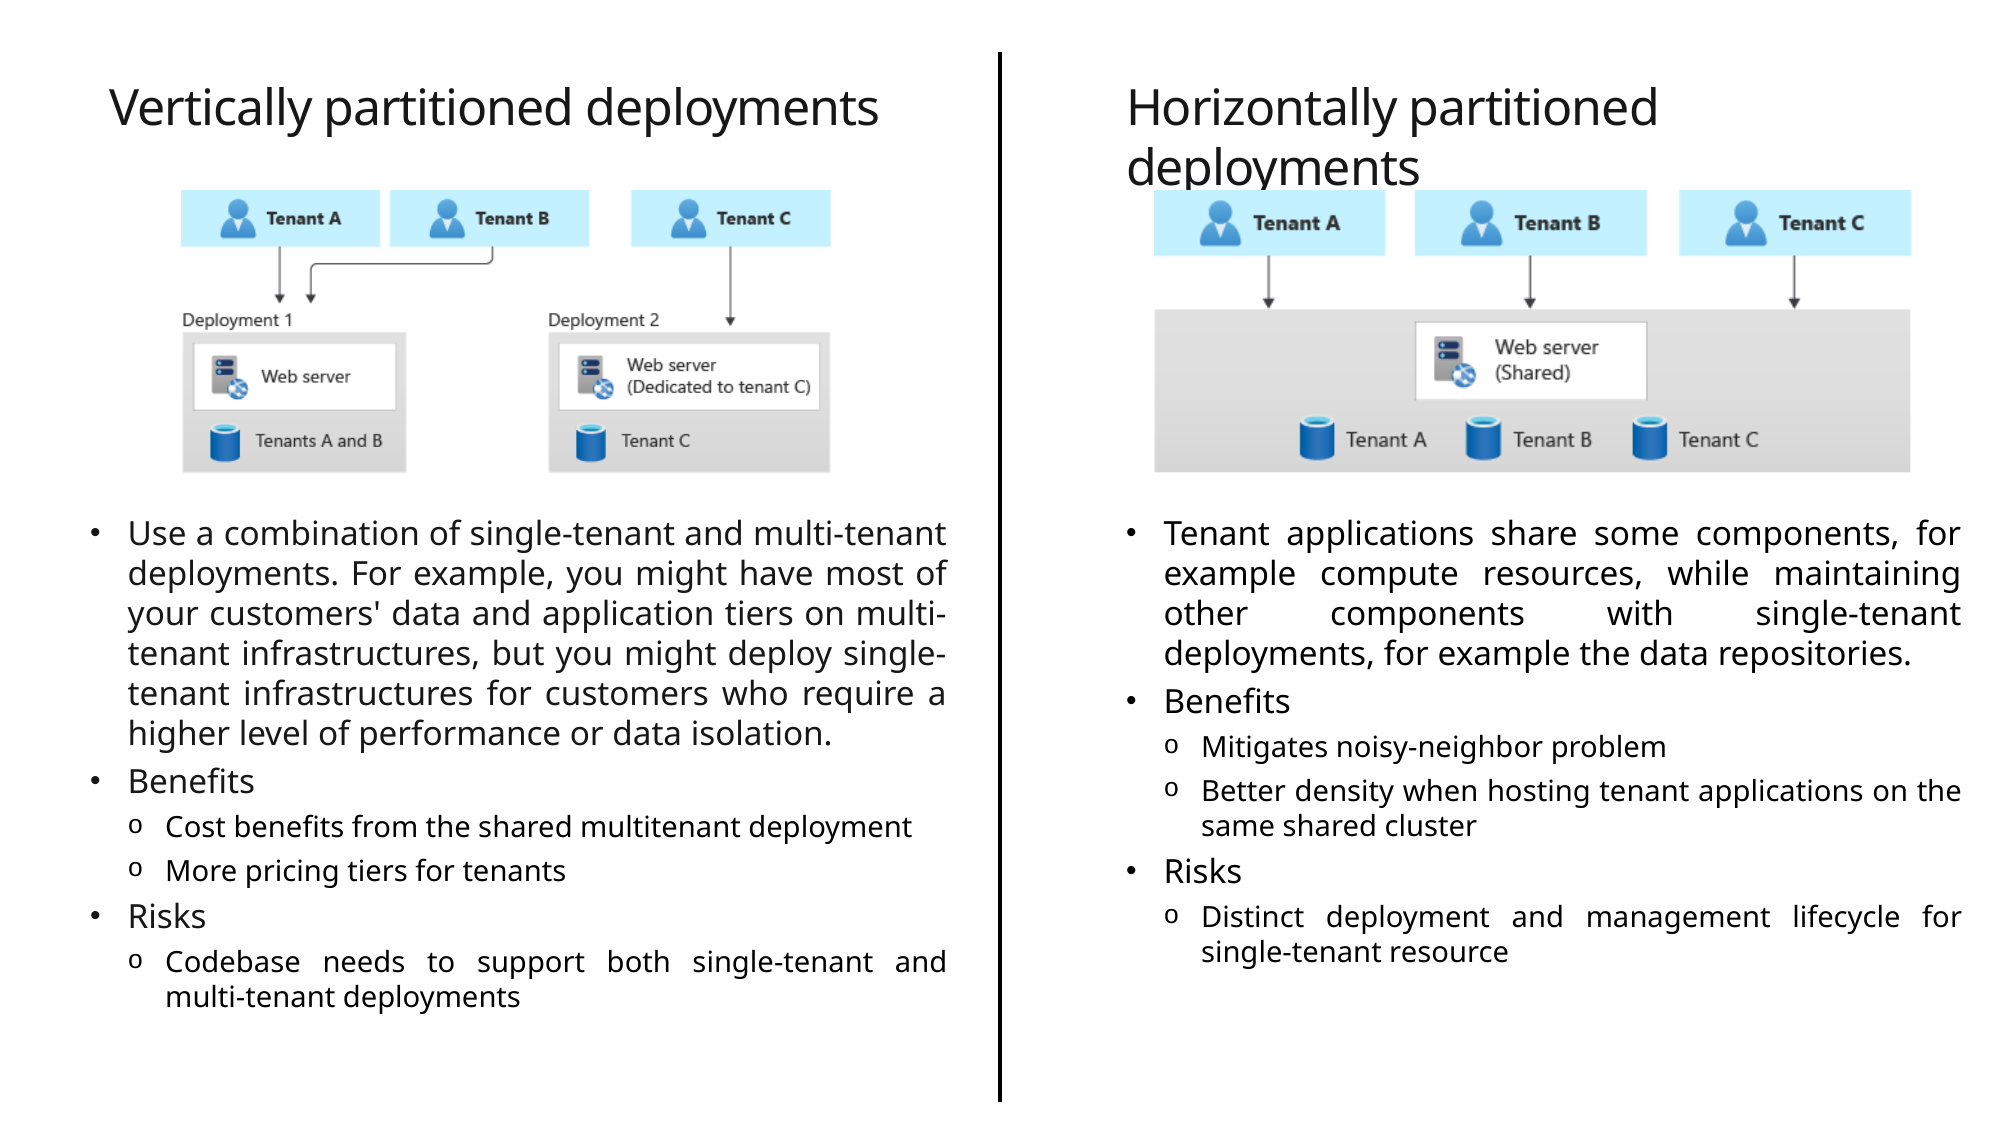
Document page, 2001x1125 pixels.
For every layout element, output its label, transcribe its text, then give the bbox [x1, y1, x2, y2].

picture [1154, 190, 1913, 474]
picture [181, 190, 832, 474]
text_box Horizontally partitioned deployments [1126, 74, 1963, 195]
list Use a combination of single-tenant and multi-tenant deployments. For example, you might have most of your customers' data and application tiers on multi-tenant infrastructures, but you might deploy single-tenant infrastructures for customers who require a higher level of performance or data isolation. Benefits Cost benefits from the shared multitenant deployment More pricing tiers for tenants Risks Codebase needs to support both single-tenant and multi-tenant deployments [90, 512, 949, 1019]
title Vertically partitioned deployments [109, 75, 897, 136]
text_box Tenant applications share some components, for example compute resources, while maintaining other components with single-tenant deployments, for example the data repositories. Benefits Mitigates noisy-neighbor problem Better density when hosting tenant applications on the same shared cluster Risks Distinct deployment and management lifecycle for single-tenant resource [1126, 512, 1963, 1012]
